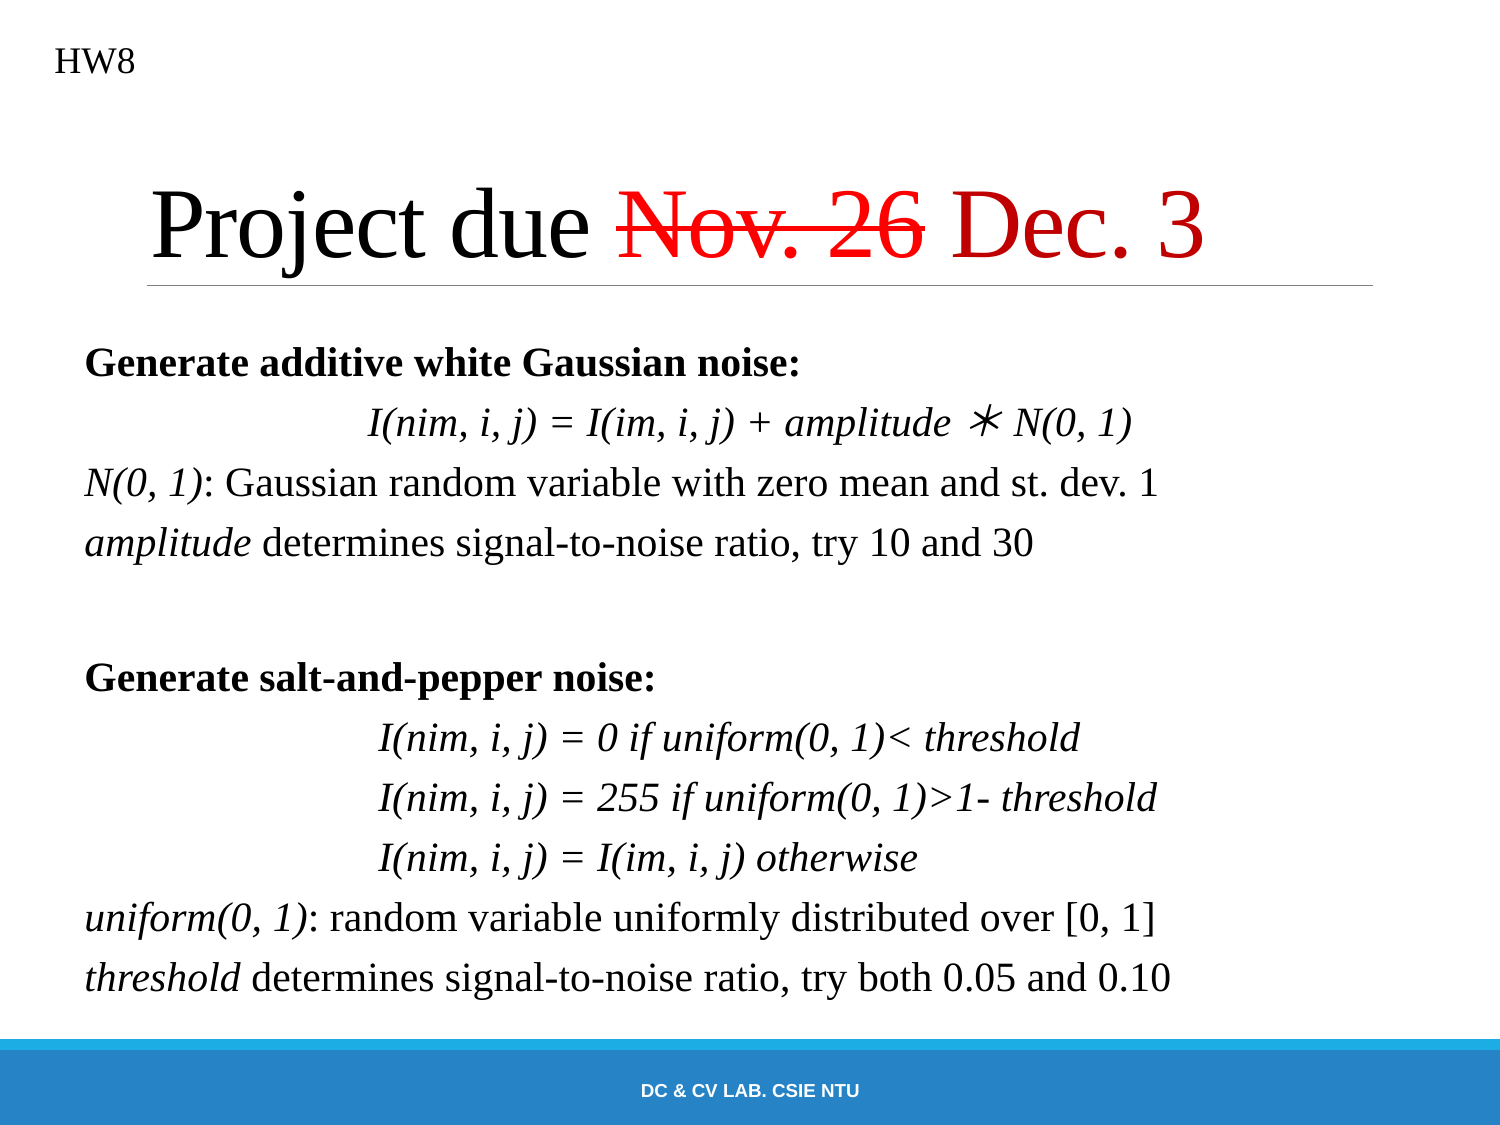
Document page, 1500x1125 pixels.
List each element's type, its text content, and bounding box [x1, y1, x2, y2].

text_box HW8 [39, 29, 267, 89]
footer DC & CV Lab. CSIE NTU [453, 1059, 1047, 1120]
title Project due Nov. 26 Dec. 3 [135, 47, 1373, 285]
list Generate additive white Gaussian noise: I(nim, i, j) = I(im, i, j) + amplitude＊N(0, 1) N(0, 1): Gaussian random variable with zero mean and st. dev. 1 amplitude determines signal-to-noise ratio, try 10 and 30 Generate salt-and-pepper noise: I(nim, i, j) = 0 if uniform(0, 1)< threshold I(nim, i, j) = 255 if uniform(0, 1)>1- threshold I(nim, i, j) = I(im, i, j) otherwise uniform(0, 1): random variable uniformly distributed over [0, 1] threshold determines signal-to-noise ratio, try both 0.05 and 0.10 [84, 302, 1416, 1060]
